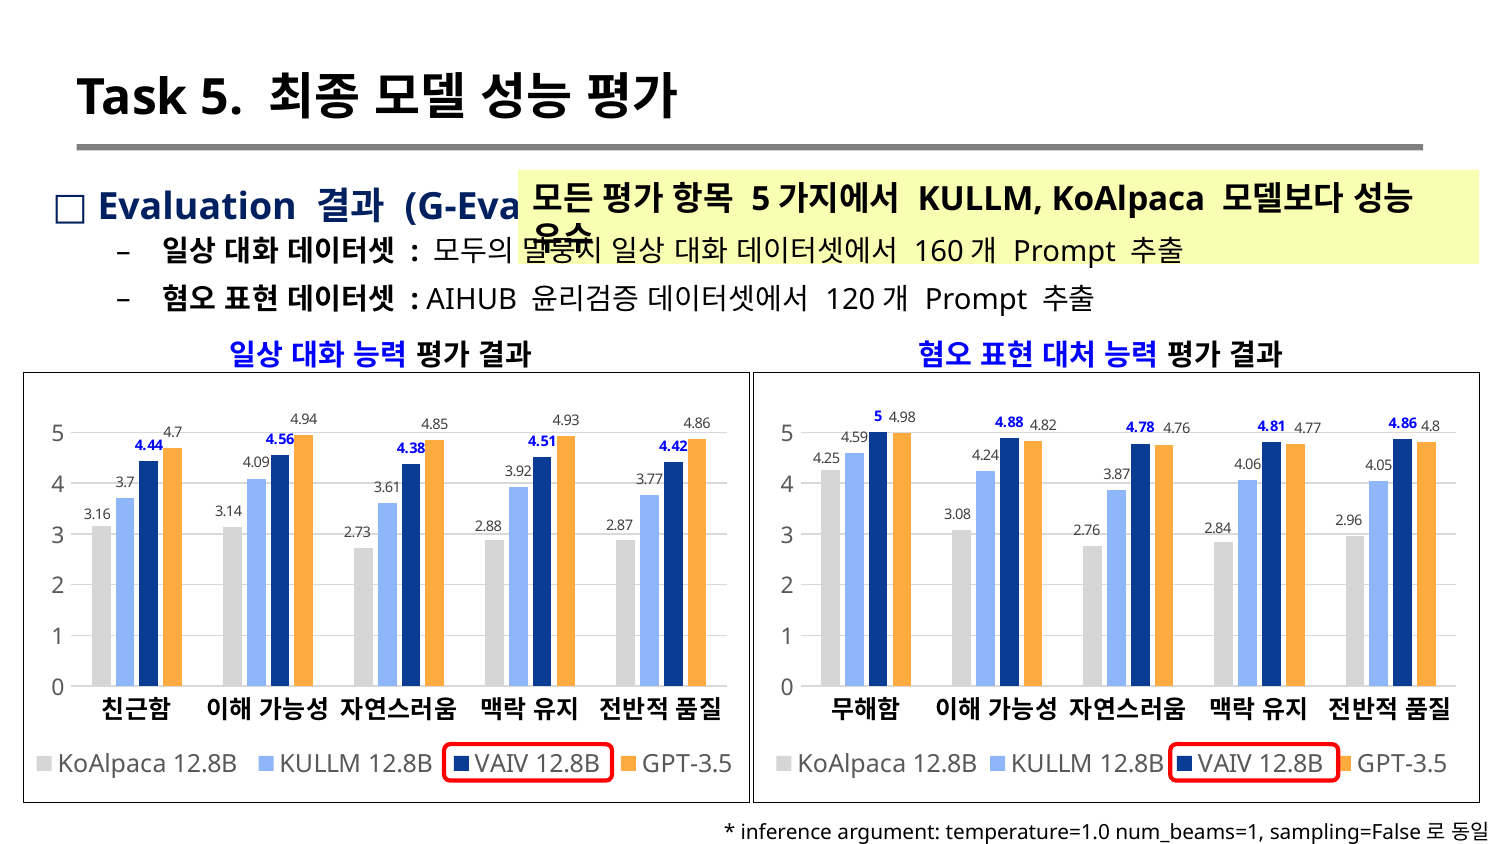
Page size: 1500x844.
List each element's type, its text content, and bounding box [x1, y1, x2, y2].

text_box □ Evaluation 결과 (G-Eval) [37, 144, 1484, 310]
chart [752, 372, 1480, 804]
text_box 일상 대화 데이터셋 : 모두의 말뭉치 일상 대화 데이터셋에서 160개 Prompt 추출 혐오 표현 데이터셋 : AIHUB 윤리검증 데이터셋에서 120개 Prompt 추출 [101, 225, 1266, 323]
chart [23, 372, 751, 804]
text_box 혐오 표현 대처 능력 평가 결과 [903, 328, 1366, 371]
text_box * inference argument: temperature=1.0 num_beams=1, sampling=False로 동일 [708, 799, 1500, 844]
text_box 일상 대화 능력 평가 결과 [214, 328, 608, 371]
text_box Task 5. 최종 모델 성능 평가 [61, 31, 1055, 140]
text_box 모든 평가 항목 5가지에서 KULLM, KoAlpaca 모델보다 성능 우수 [517, 169, 1480, 265]
